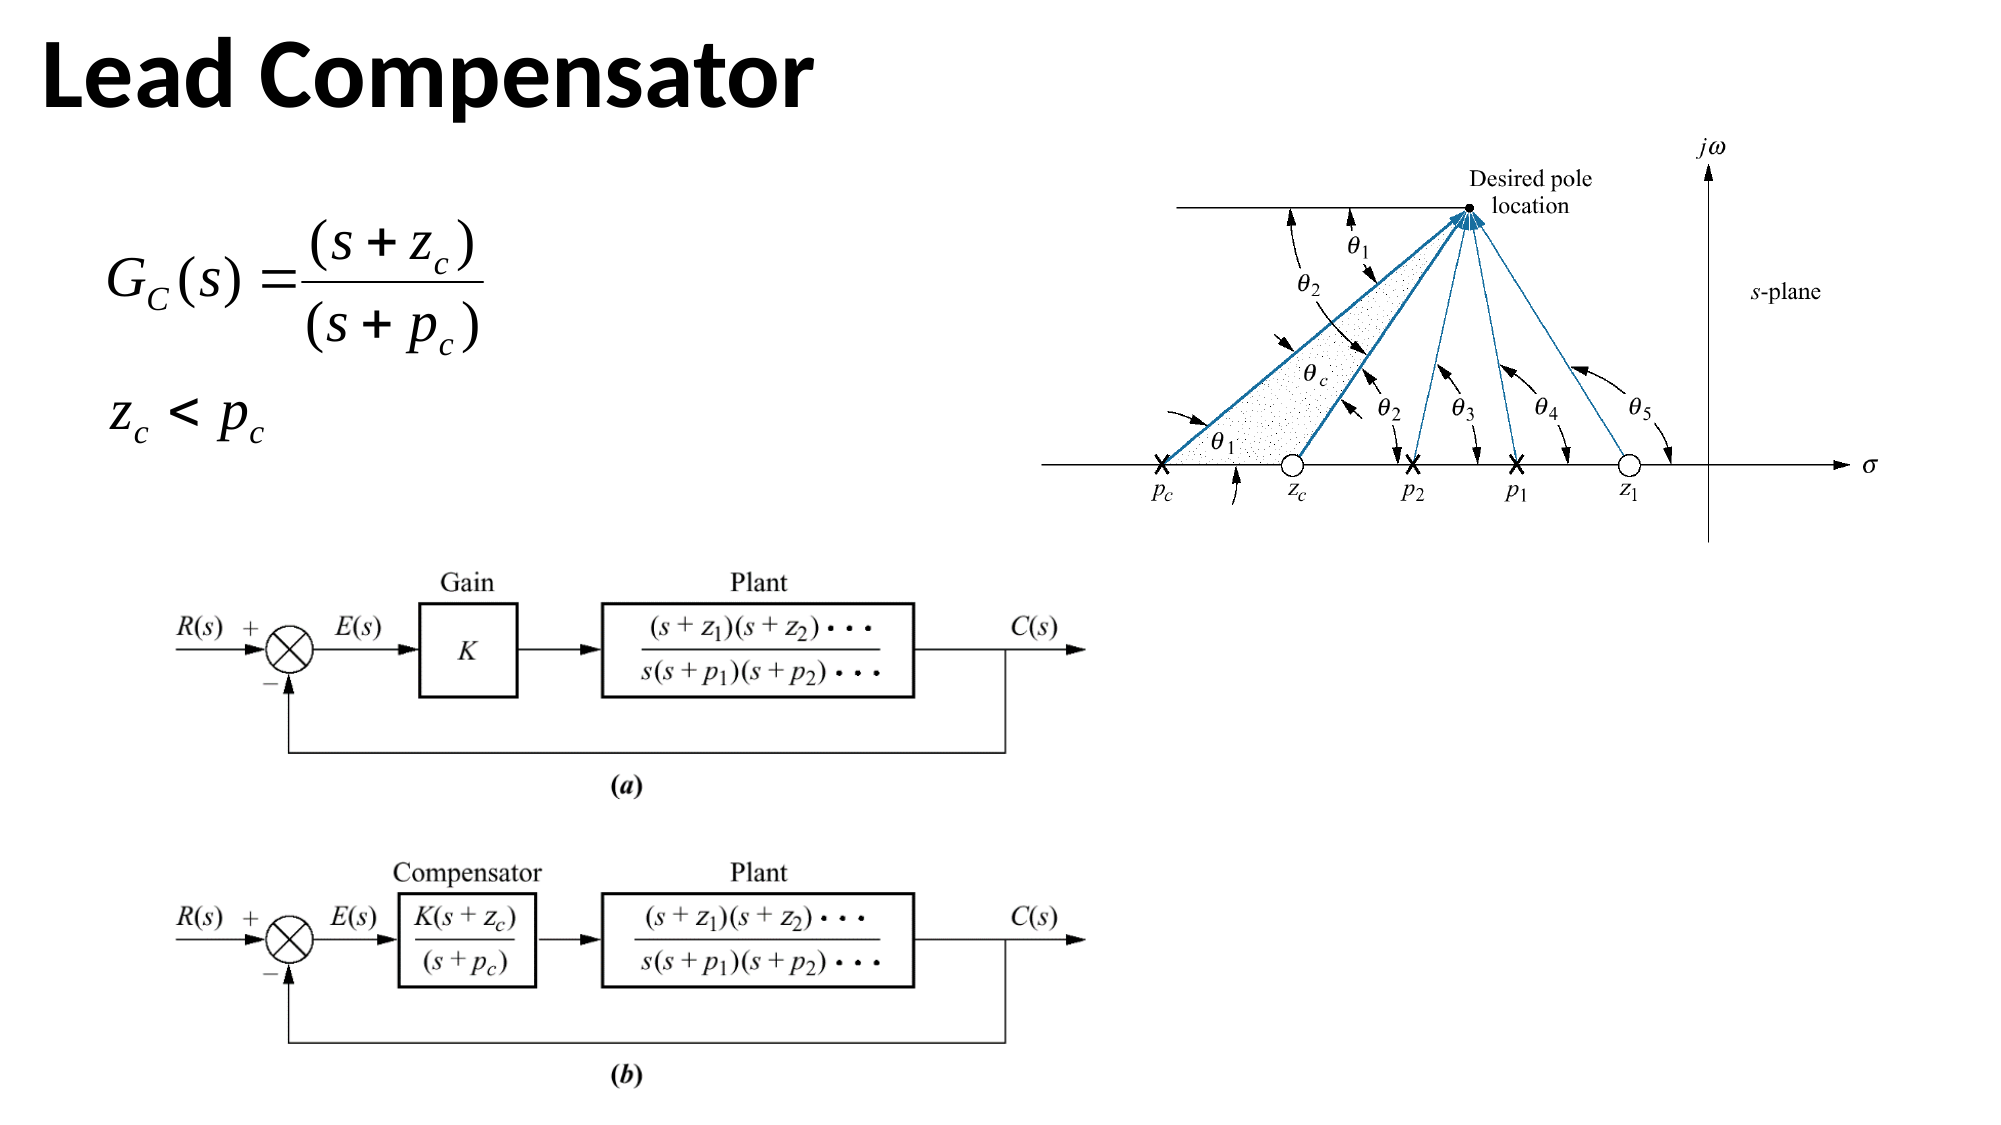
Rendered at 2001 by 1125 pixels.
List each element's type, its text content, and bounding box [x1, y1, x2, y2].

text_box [98, 204, 494, 455]
text_box Lead Compensator [26, 0, 832, 135]
picture [164, 115, 1889, 1125]
